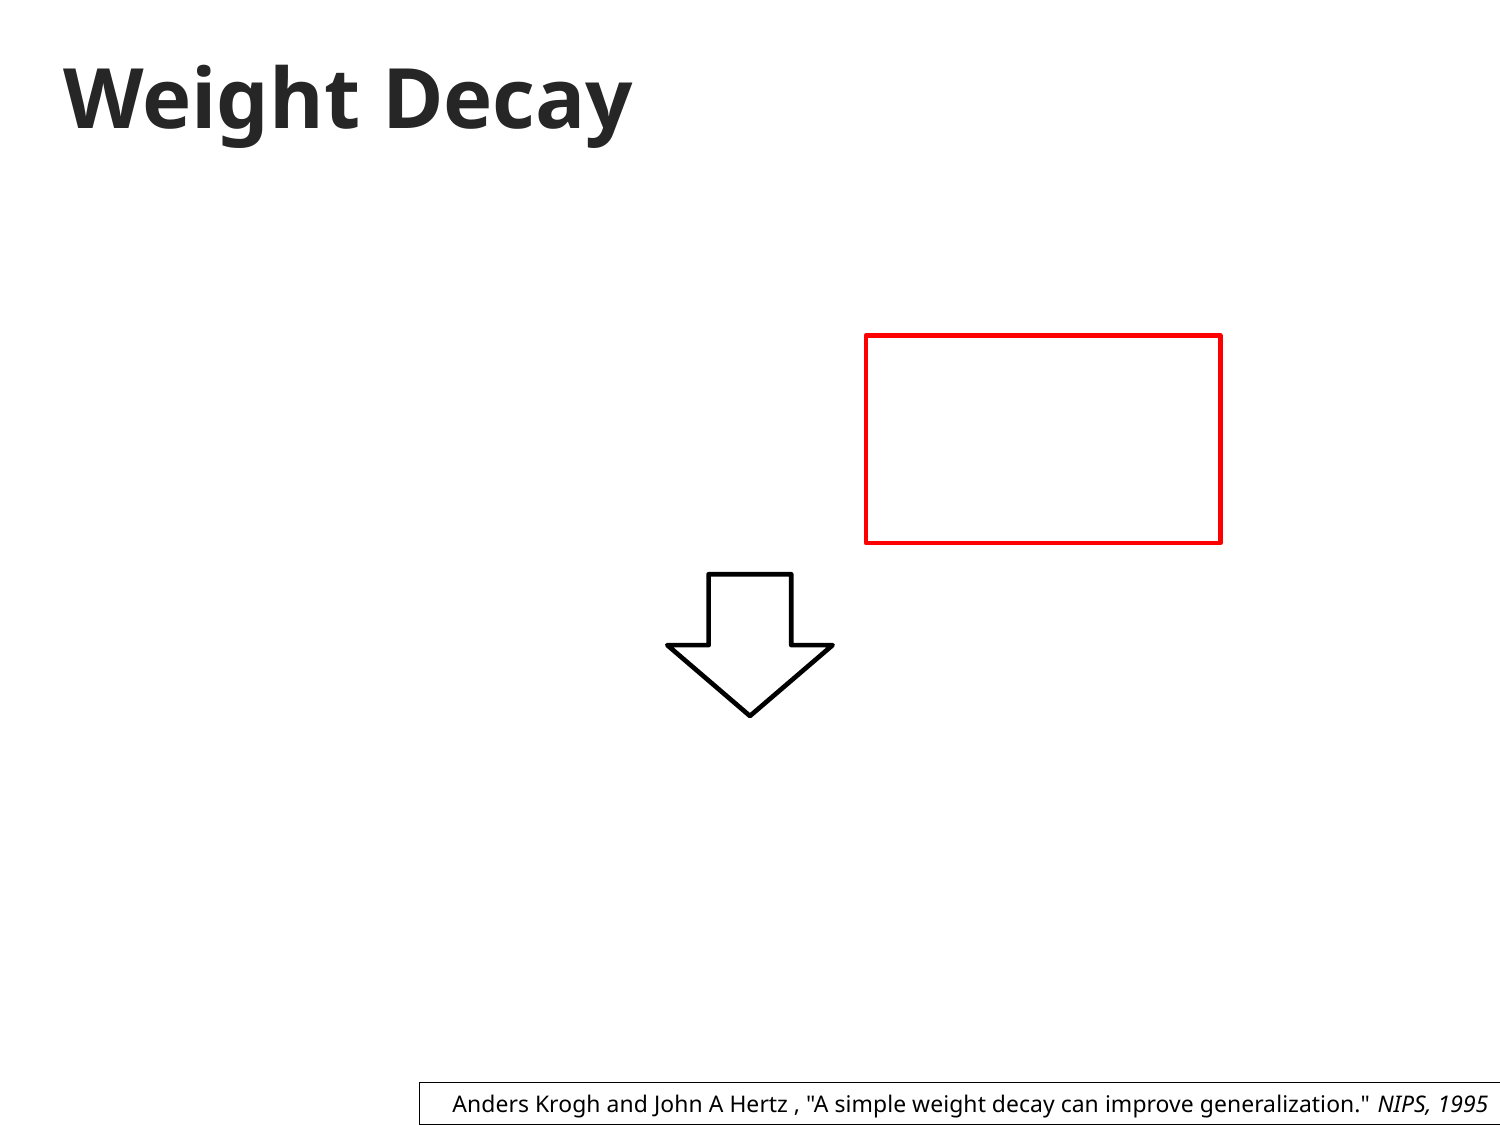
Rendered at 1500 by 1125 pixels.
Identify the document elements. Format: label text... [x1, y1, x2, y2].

text_box [665, 572, 835, 718]
title Weight Decay [48, 41, 1456, 149]
text_box [864, 334, 1222, 545]
text_box Anders Krogh and John A Hertz , "A simple weight decay can improve generalization." NIPS, 1995 [419, 1082, 1500, 1125]
